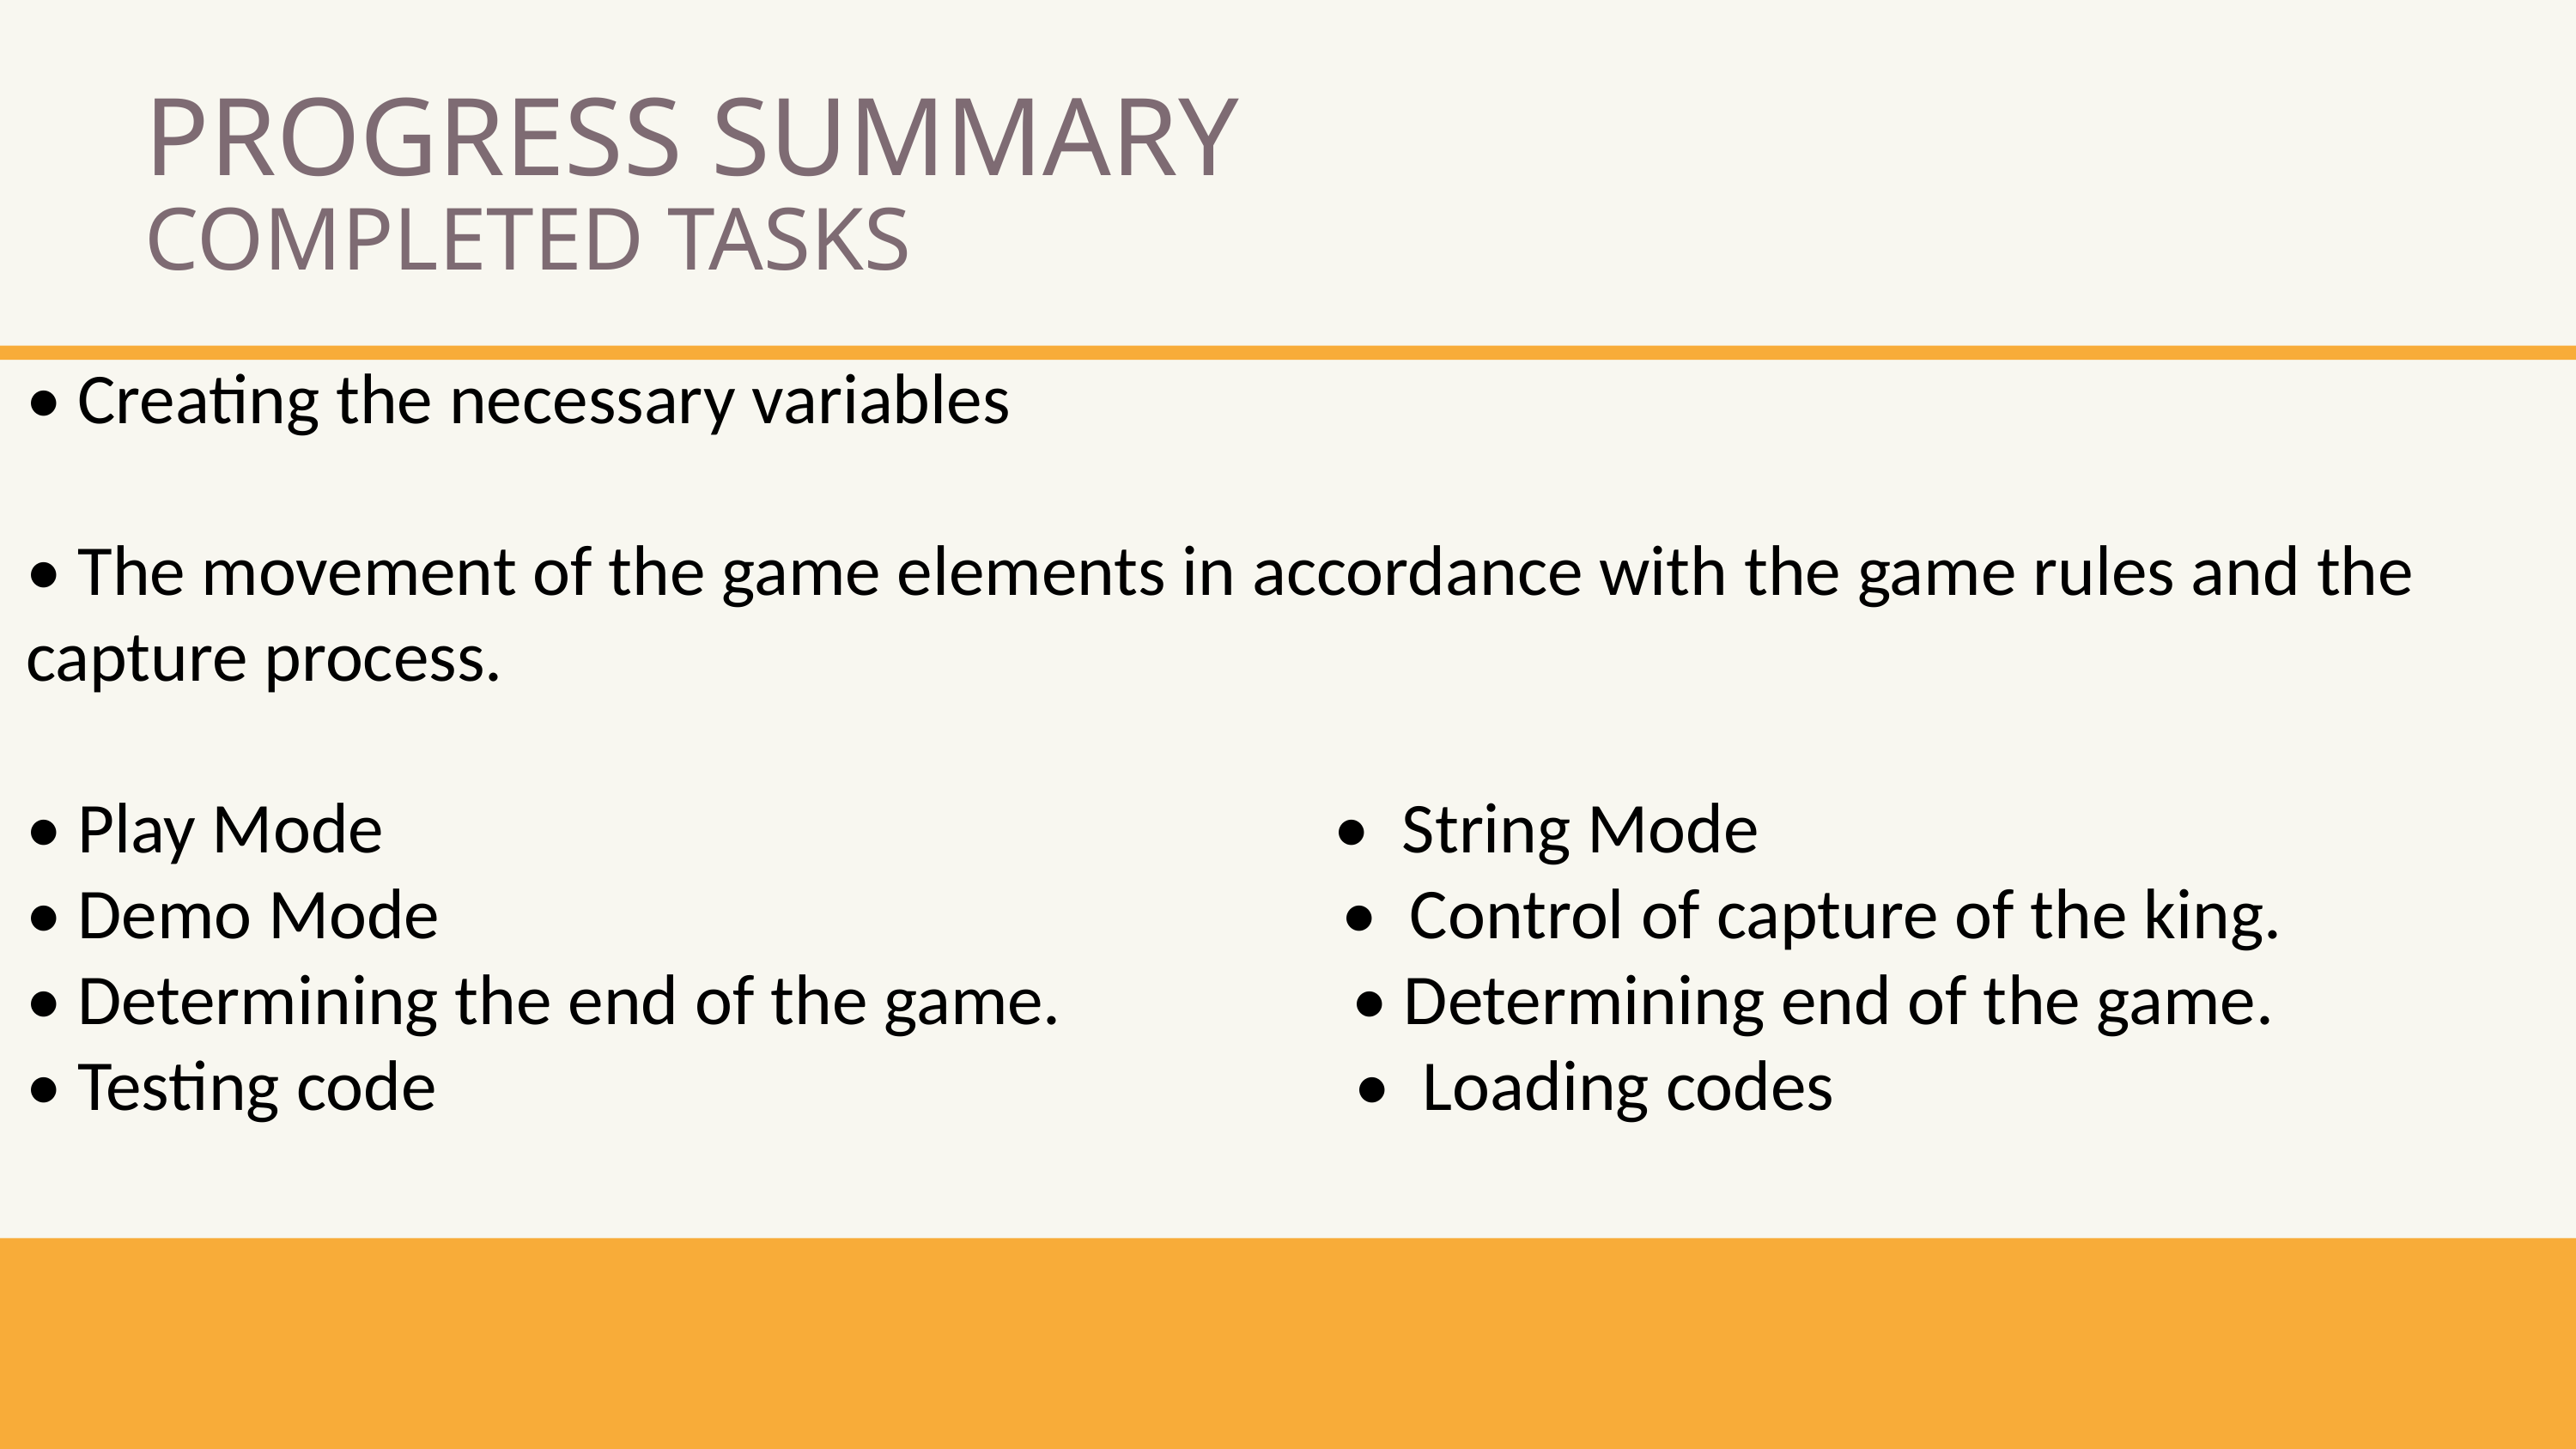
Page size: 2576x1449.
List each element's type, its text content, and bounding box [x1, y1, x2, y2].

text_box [0, 91, 2576, 361]
text_box • Creating the necessary variables • The movement of the game elements in accordance with the game rules and the capture process. • Play Mode • String Mode • Demo Mode • Control of capture of the king. • Determining the end of the game. • Determining end of the game. • Testing code • Loading codes [26, 370, 2571, 840]
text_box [0, 842, 2576, 1449]
